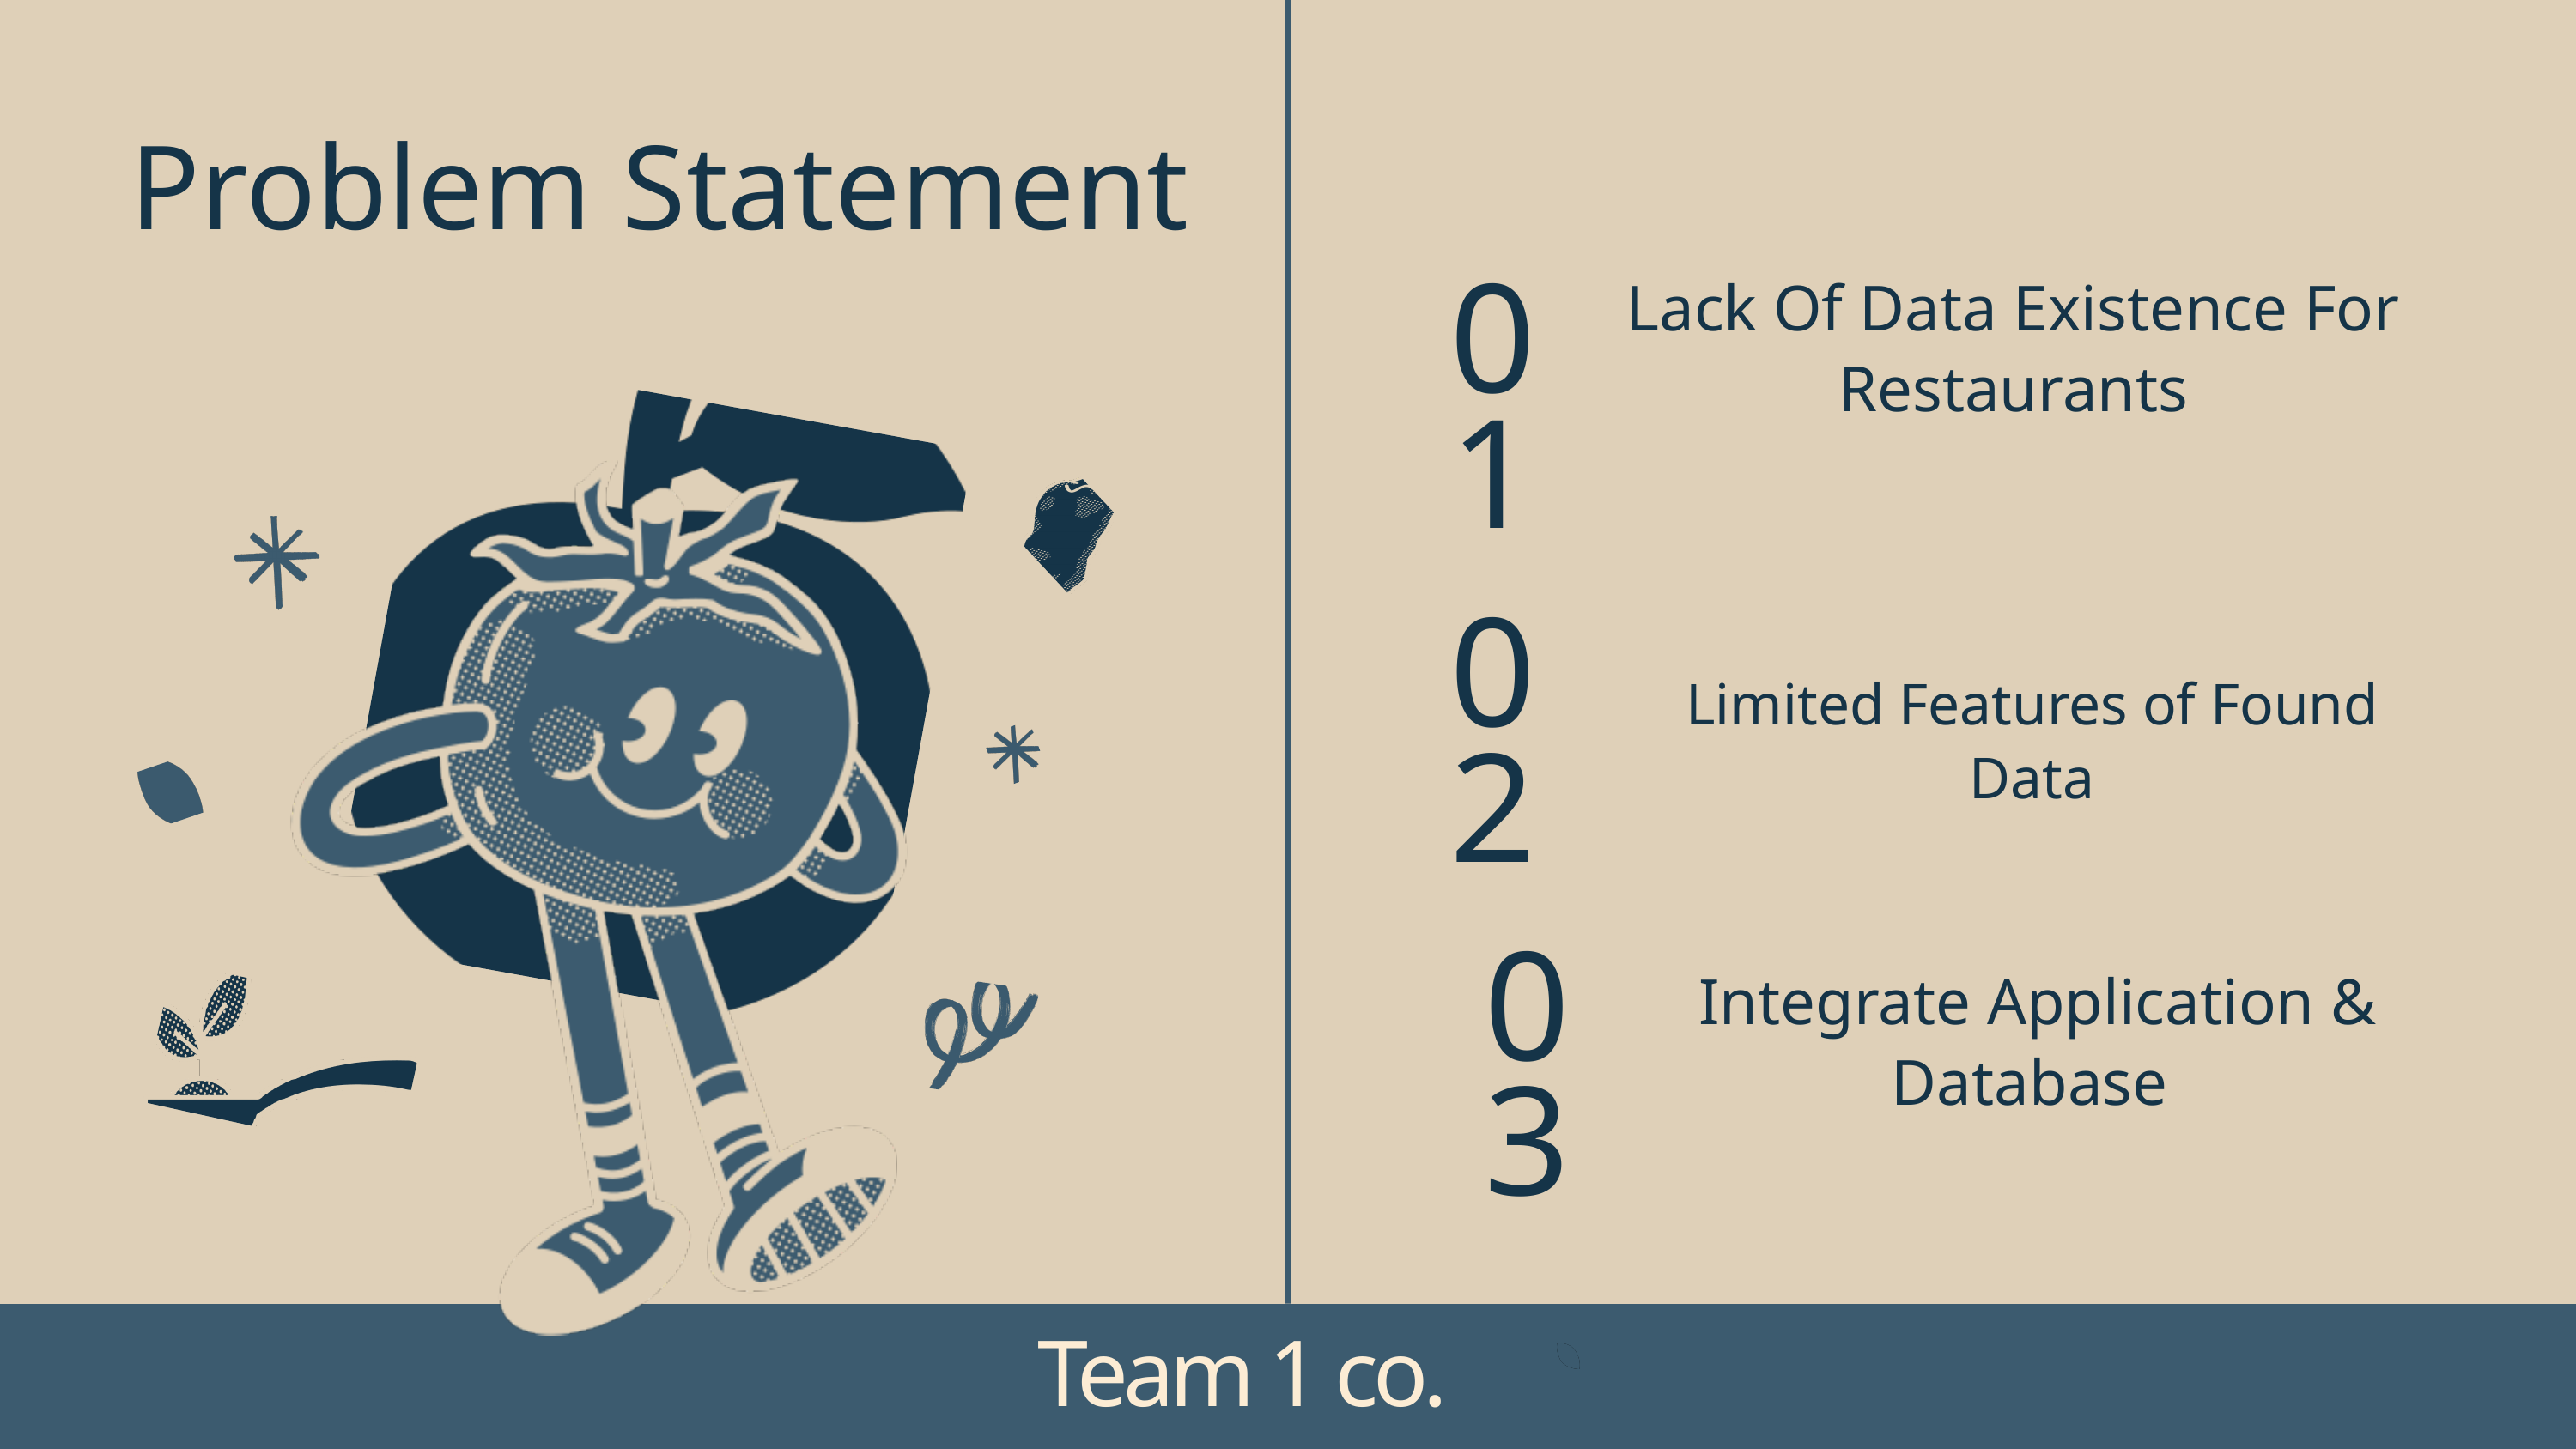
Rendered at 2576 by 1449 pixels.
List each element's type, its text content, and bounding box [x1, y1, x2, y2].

text_box 01 [1373, 287, 1536, 559]
text_box Integrate Application & Database [1599, 956, 2476, 1119]
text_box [885, 1319, 1600, 1434]
text_box [143, 961, 428, 1158]
text_box [414, 353, 974, 777]
text_box [981, 719, 1048, 789]
text_box [908, 973, 1040, 1102]
text_box 03 [1408, 955, 1571, 1226]
text_box Lack Of Data Existence For Restaurants [1614, 263, 2413, 425]
text_box [132, 754, 209, 830]
text_box Limited Features of Found Data [1633, 662, 2432, 810]
text_box [276, 460, 914, 1303]
text_box Problem Statement [95, 149, 1224, 254]
text_box [975, 433, 1167, 630]
text_box 02 [1373, 621, 1536, 893]
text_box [0, 1303, 2576, 1449]
text_box [234, 516, 320, 610]
